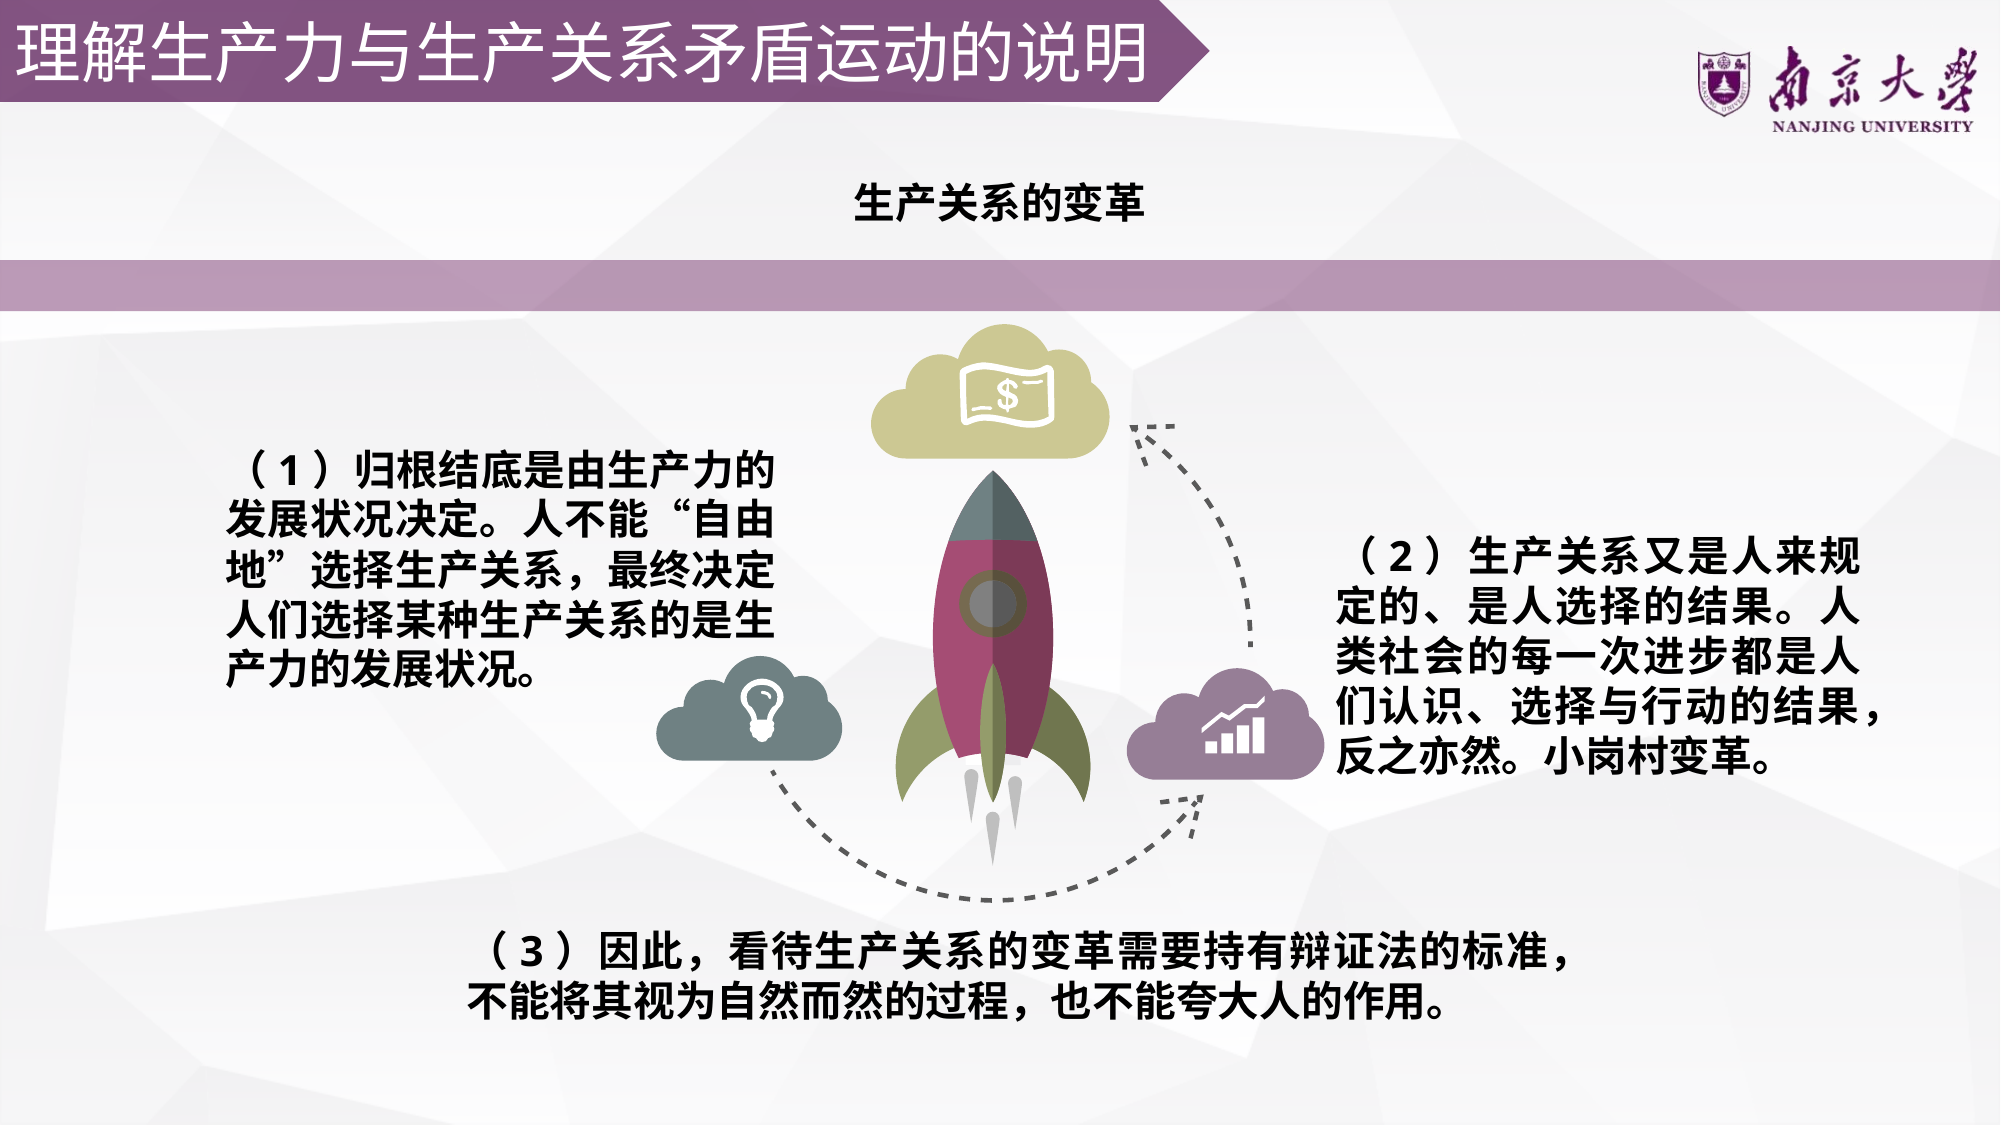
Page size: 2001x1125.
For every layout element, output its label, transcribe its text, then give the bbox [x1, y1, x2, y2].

text_box [966, 324, 1043, 343]
text_box [656, 672, 843, 761]
text_box [1126, 668, 1320, 780]
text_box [955, 343, 1059, 447]
picture [0, 0, 2001, 1125]
text_box [871, 349, 1110, 459]
text_box 生产关系的变革 [839, 168, 1162, 234]
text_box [1201, 695, 1265, 754]
text_box [741, 701, 784, 743]
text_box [895, 470, 1091, 769]
text_box [0, 260, 2000, 312]
text_box （3）因此，看待生产关系的变革需要持有辩证法的标准，不能将其视为自然而然的过程，也不能夸大人的作用。 [451, 917, 1565, 1033]
text_box （2）生产关系又是人来规定的、是人选择的结果。人类社会的每一次进步都是人们认识、选择与行动的结果，反之亦然。小岗村变革。 [1320, 522, 1876, 787]
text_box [1129, 423, 1253, 648]
text_box 理解生产力与生产关系矛盾运动的说明 [0, 0, 1212, 103]
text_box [770, 769, 1204, 903]
text_box （1）归根结底是由生产力的发展状况决定。人不能“自由地”选择生产关系，最终决定人们选择某种生产关系的是生产力的发展状况。 [210, 435, 791, 701]
